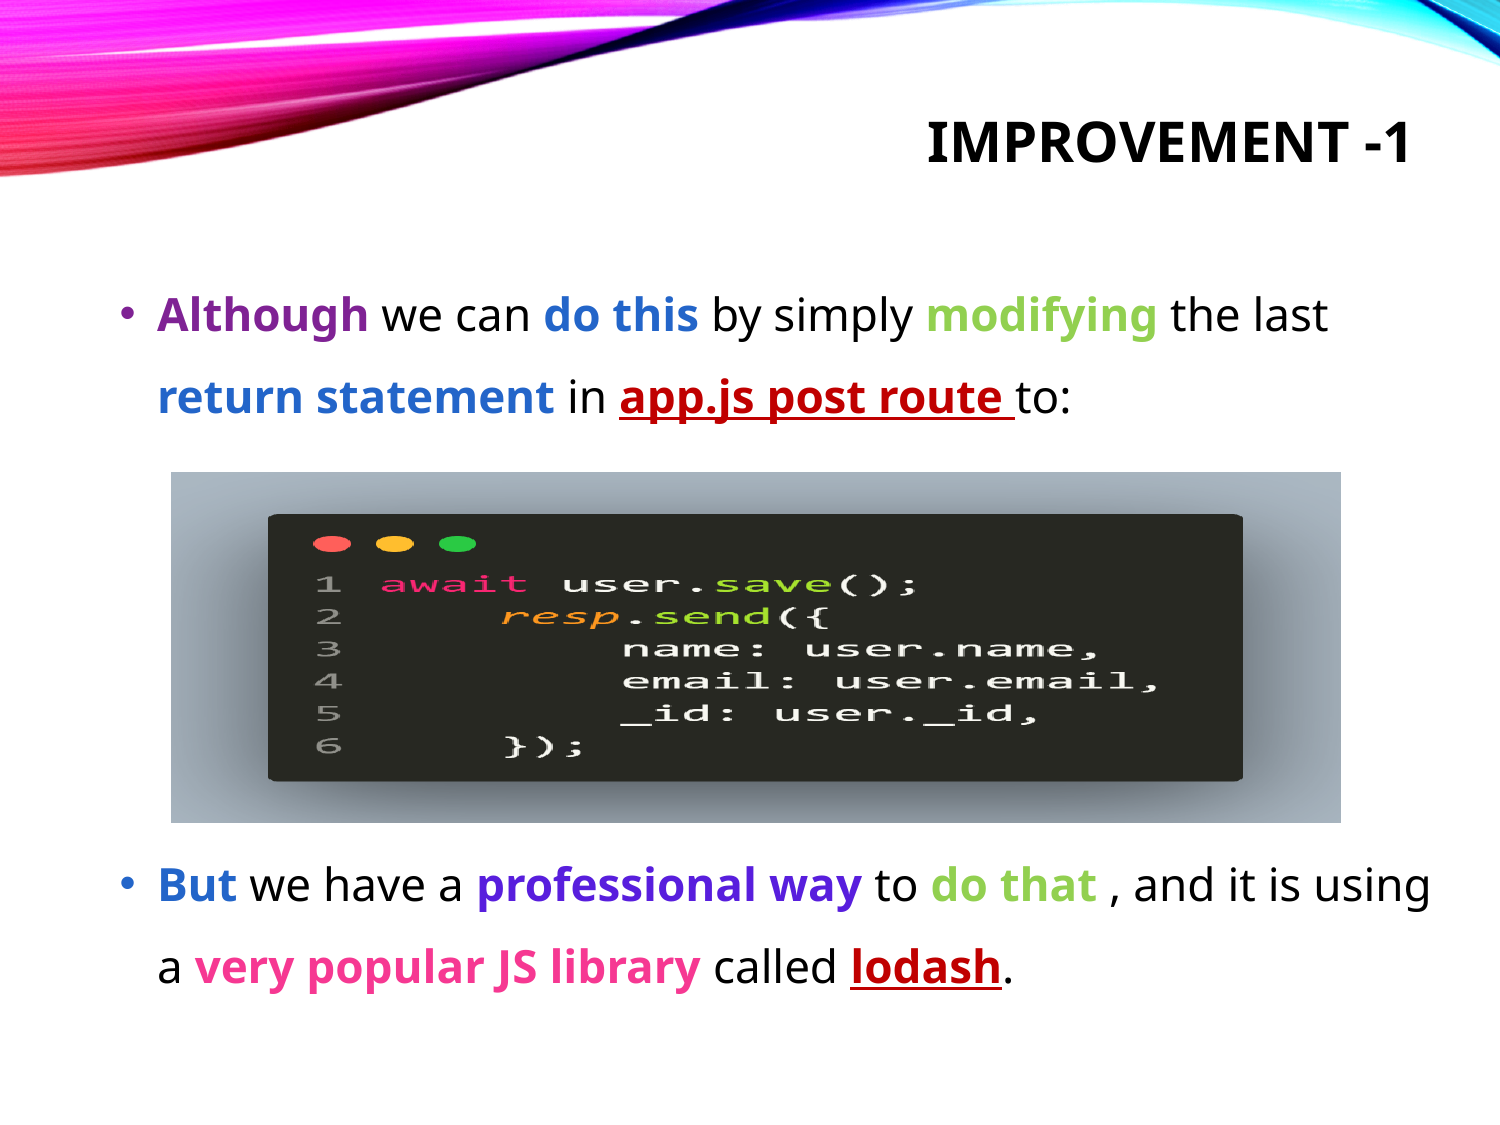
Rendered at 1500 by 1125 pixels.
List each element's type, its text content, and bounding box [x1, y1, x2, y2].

picture [170, 472, 1341, 823]
picture [0, 0, 1500, 178]
list Although we can do this by simply modifying the last return statement in app.js post route to: But we have a professional way to do that , and it is using a very popular JS library called lodash. [29, 250, 1475, 1111]
title Improvement -1 [383, 38, 1431, 250]
